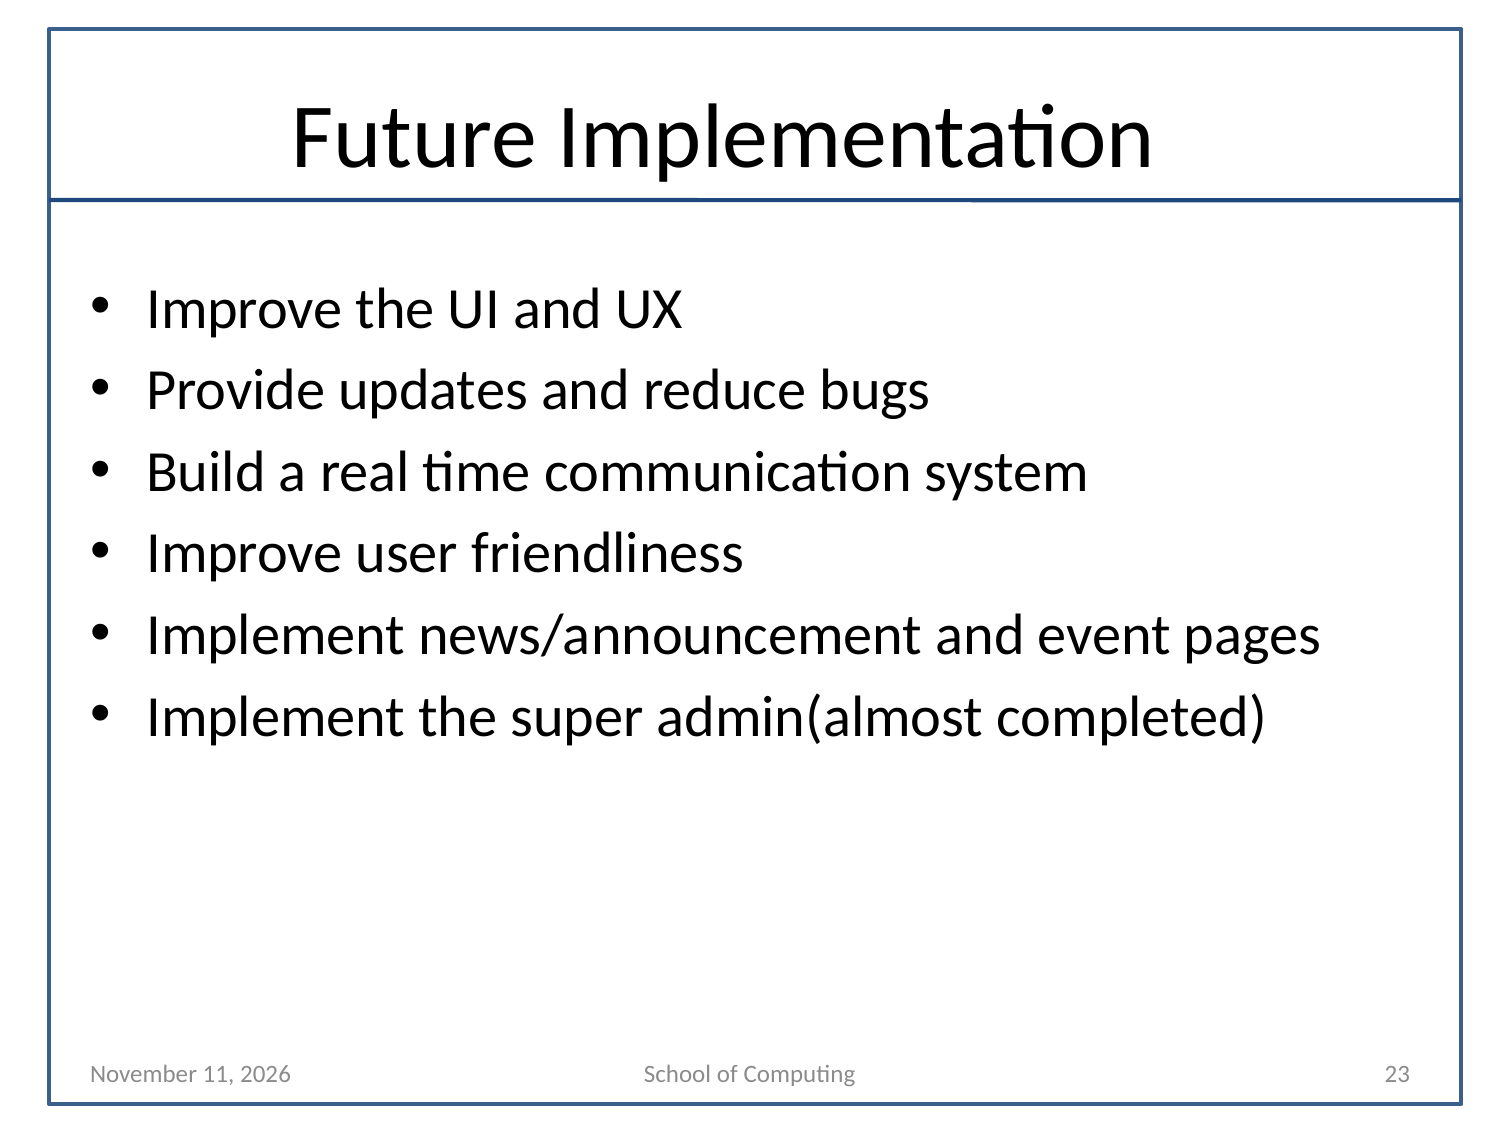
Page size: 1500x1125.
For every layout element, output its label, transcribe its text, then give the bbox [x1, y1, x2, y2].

footer School of Computing [512, 1042, 988, 1103]
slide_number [75, 1042, 425, 1103]
slide_number 23 [1074, 1042, 1425, 1103]
title Future Implementation [49, 37, 1399, 225]
list Improve the UI and UX Provide updates and reduce bugs Build a real time communication system Improve user friendliness Implement news/announcement and event pages Implement the super admin(almost completed) [75, 262, 1425, 1005]
